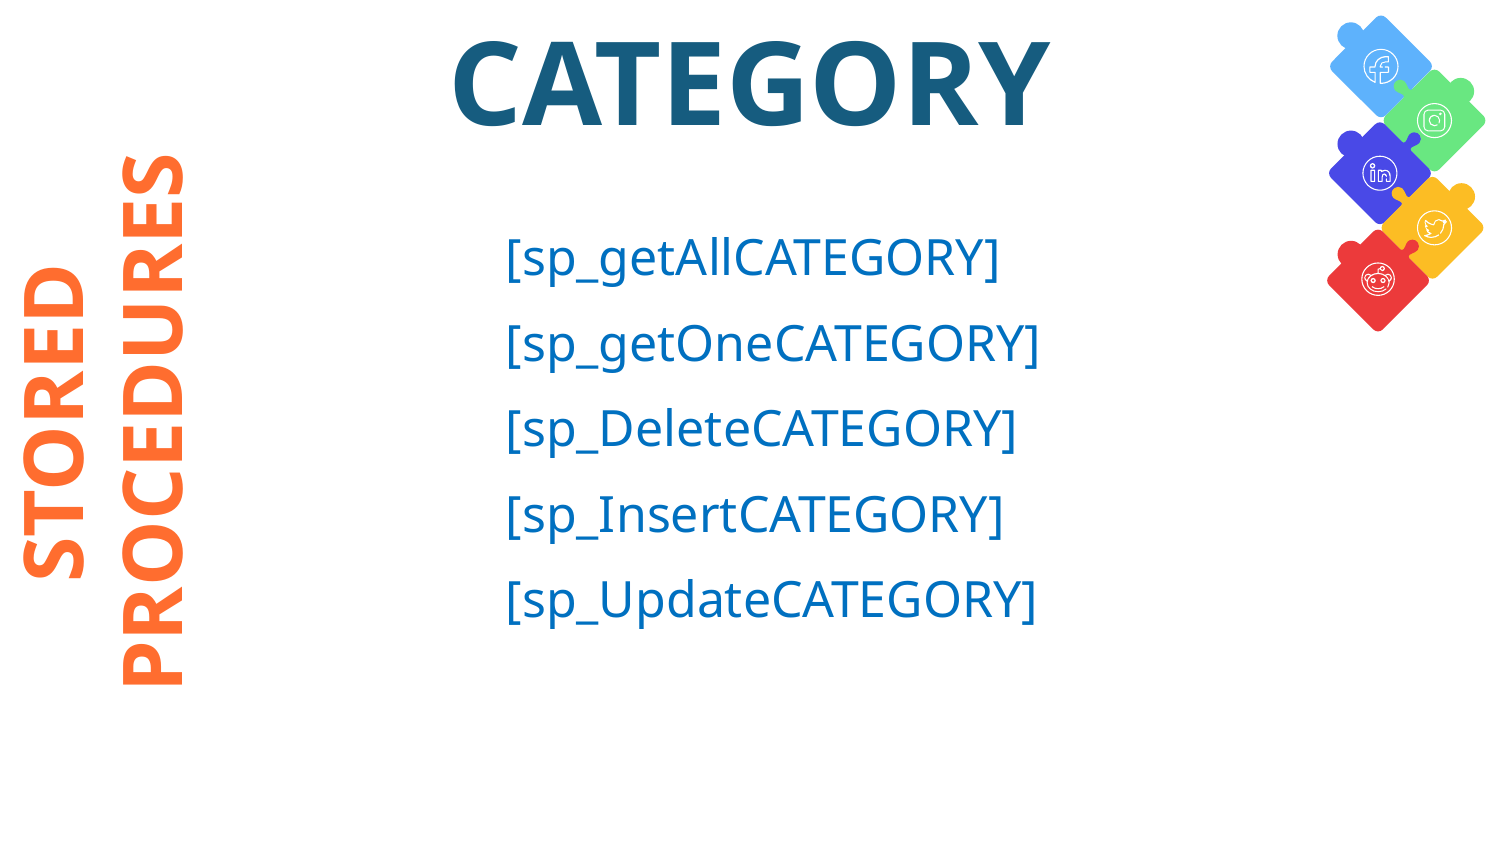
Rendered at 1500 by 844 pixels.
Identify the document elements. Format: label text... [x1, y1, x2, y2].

text_box CATEGORY [0, 0, 1500, 160]
table_cell [sp_InsertCATEGORY] [501, 465, 1058, 550]
table_cell [sp_DeleteCATEGORY] [501, 379, 1058, 465]
title STORED PROCEDURES [0, 160, 199, 844]
table_cell [sp_getOneCATEGORY] [501, 294, 1058, 379]
table_cell [sp_UpdateCATEGORY] [501, 550, 1058, 636]
table_header [sp_getAllCATEGORY] [501, 208, 1058, 294]
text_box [1326, 15, 1487, 332]
